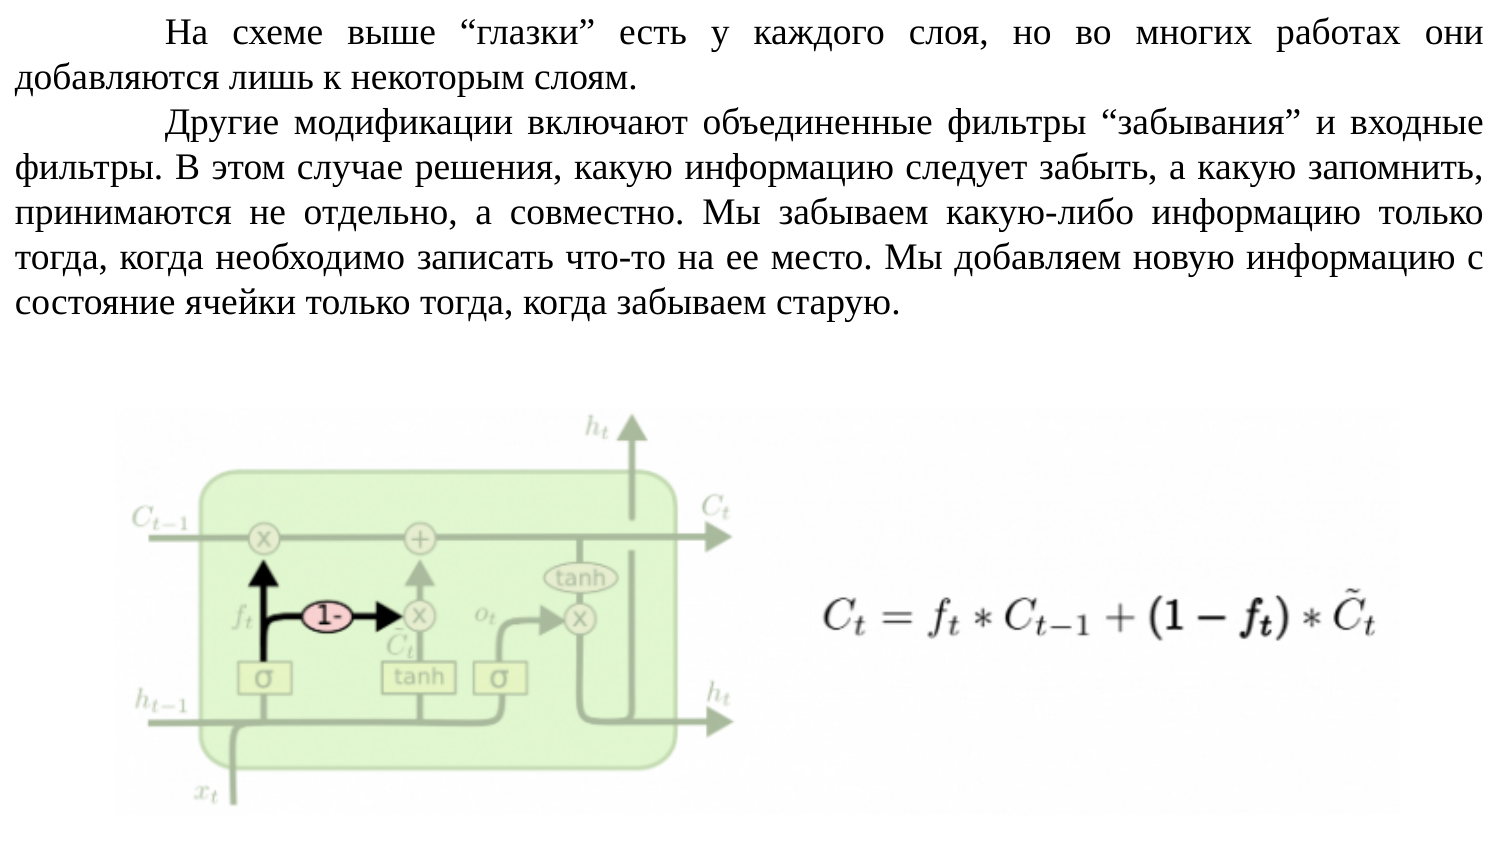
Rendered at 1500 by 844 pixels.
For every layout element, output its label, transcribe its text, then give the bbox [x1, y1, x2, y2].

picture [106, 382, 1400, 823]
text_box На схеме выше “глазки” есть у каждого слоя, но во многих работах они добавляются лишь к некоторым слоям. Другие модификации включают объединенные фильтры “забывания” и входные фильтры. В этом случае решения, какую информацию следует забыть, а какую запомнить, принимаются не отдельно, а совместно. Мы забываем какую-либо информацию только тогда, когда необходимо записать что-то на ее место. Мы добавляем новую информацию с состояние ячейки только тогда, когда забываем старую. [0, 0, 1500, 330]
